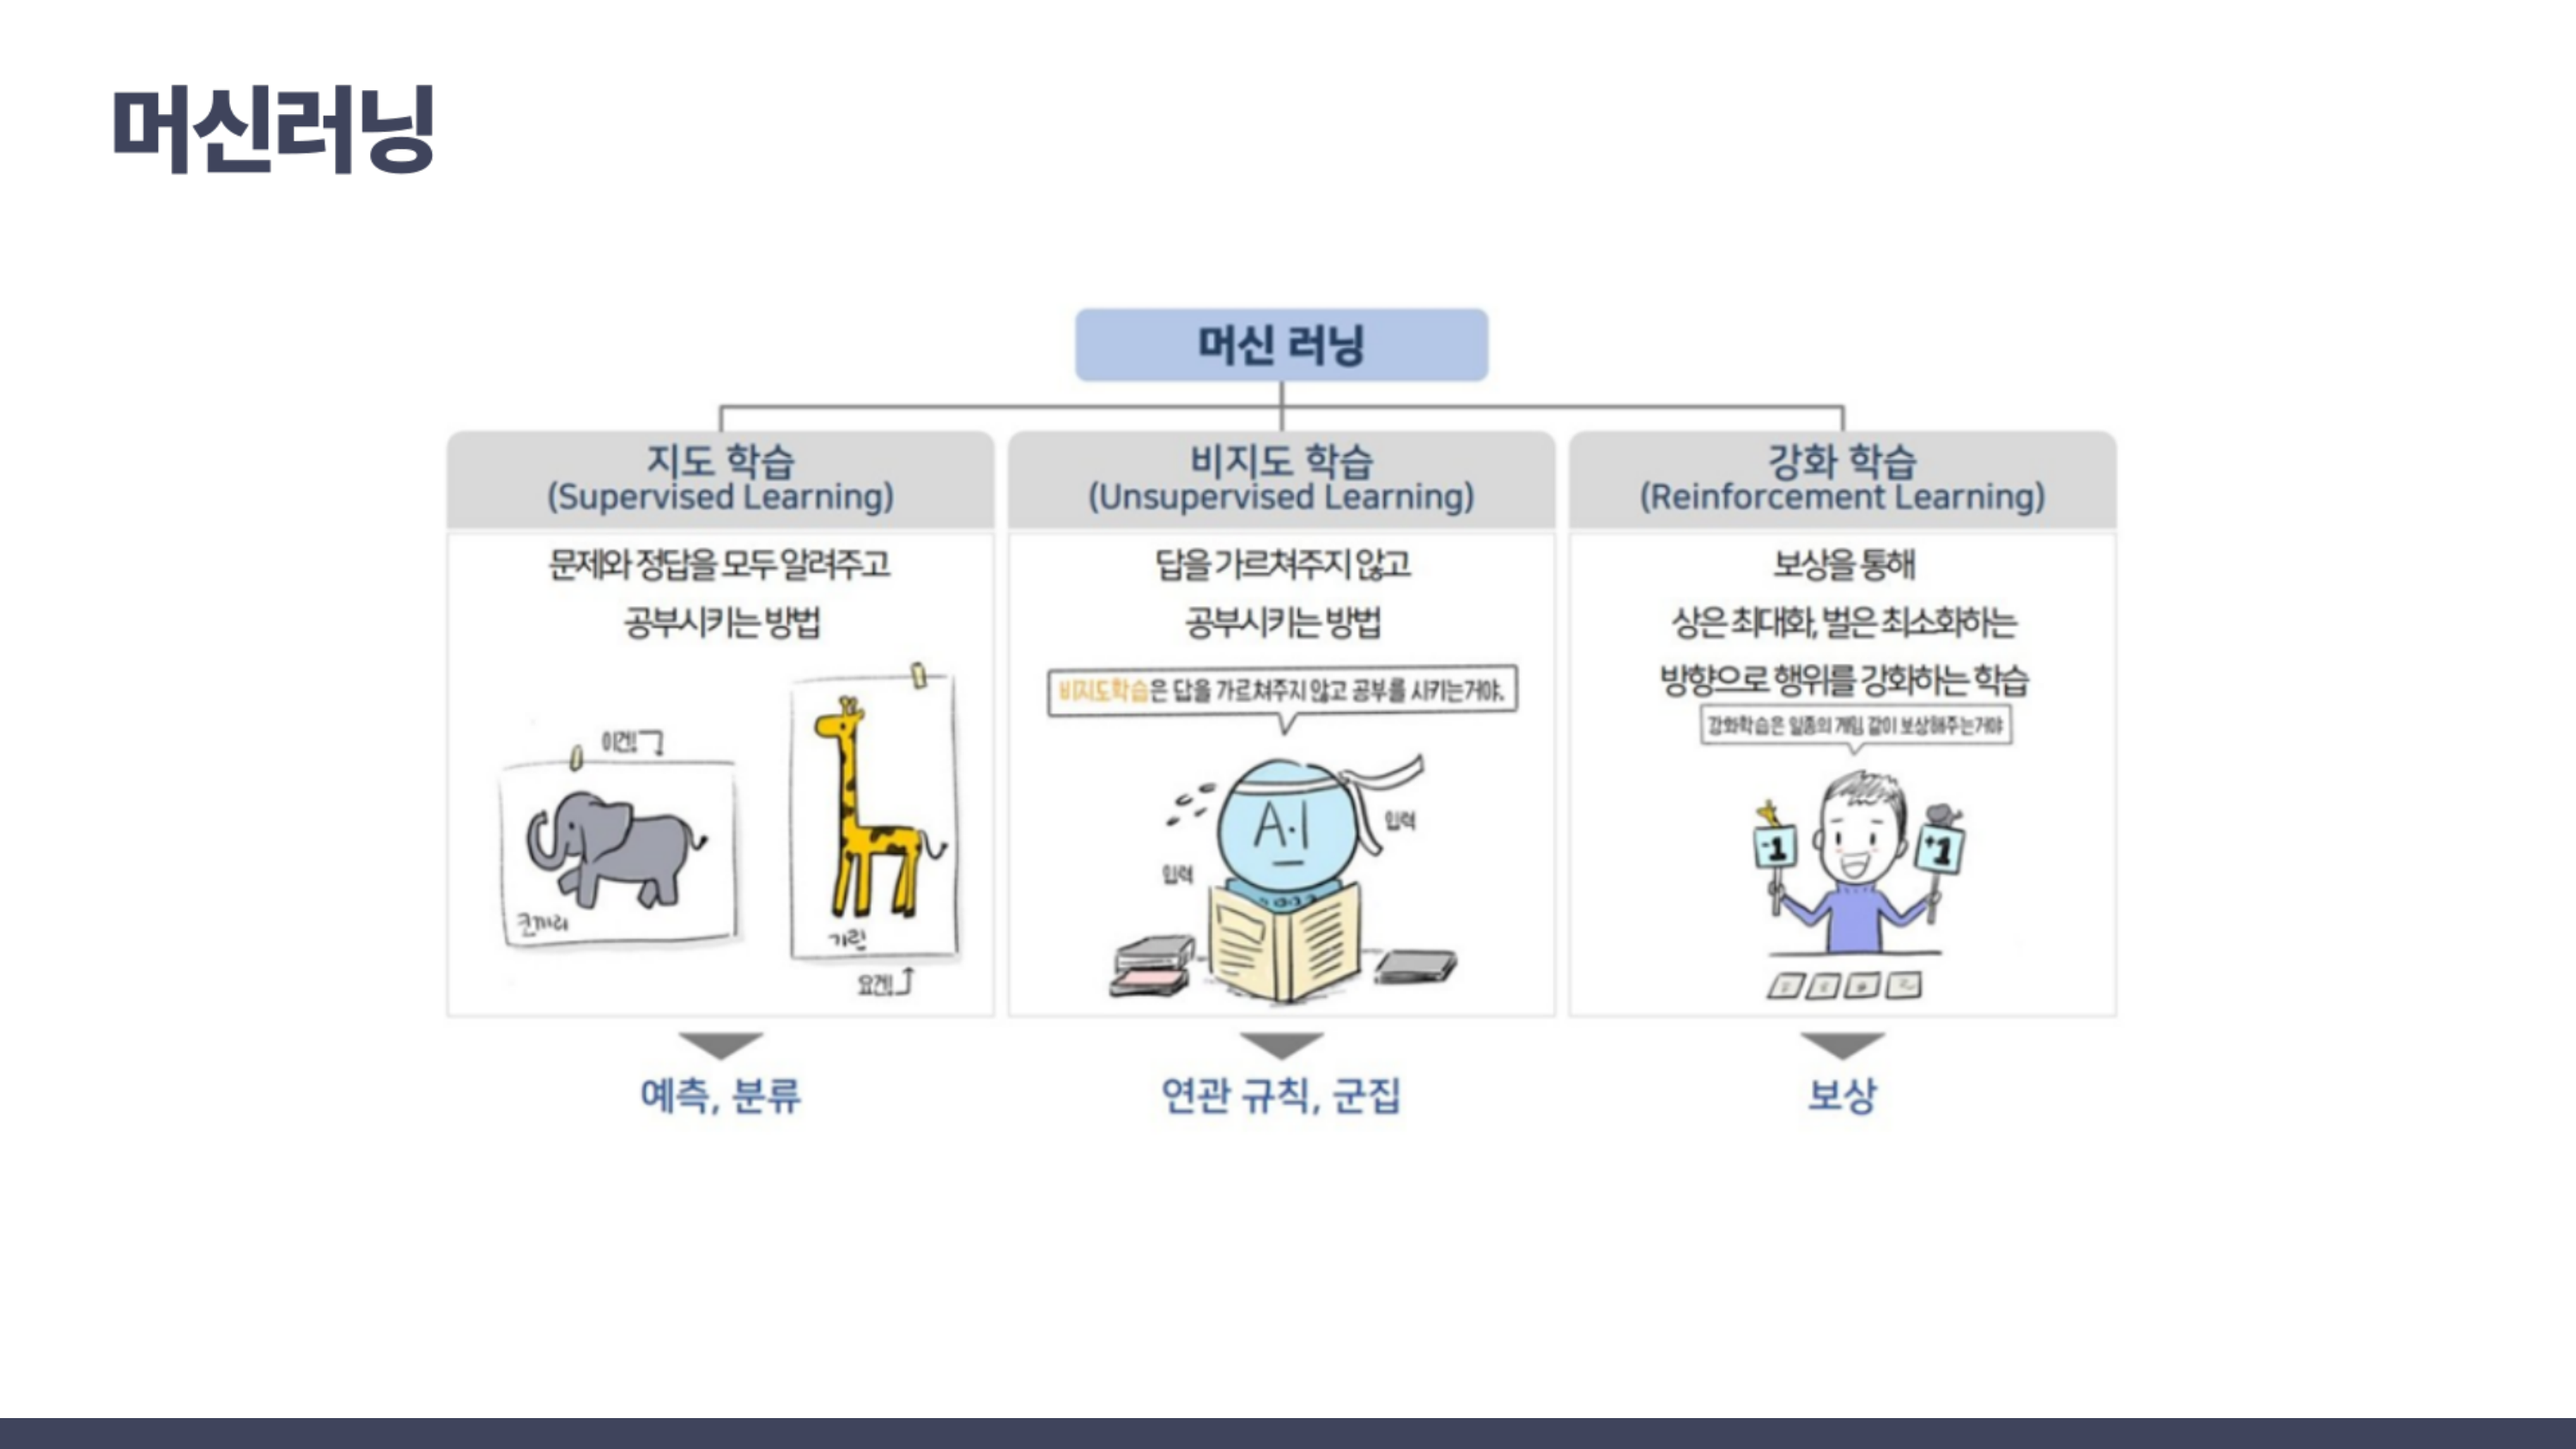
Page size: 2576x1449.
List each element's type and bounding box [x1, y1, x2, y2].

text_box [442, 301, 2134, 1147]
picture [62, 32, 526, 289]
text_box [0, 1418, 2576, 1449]
